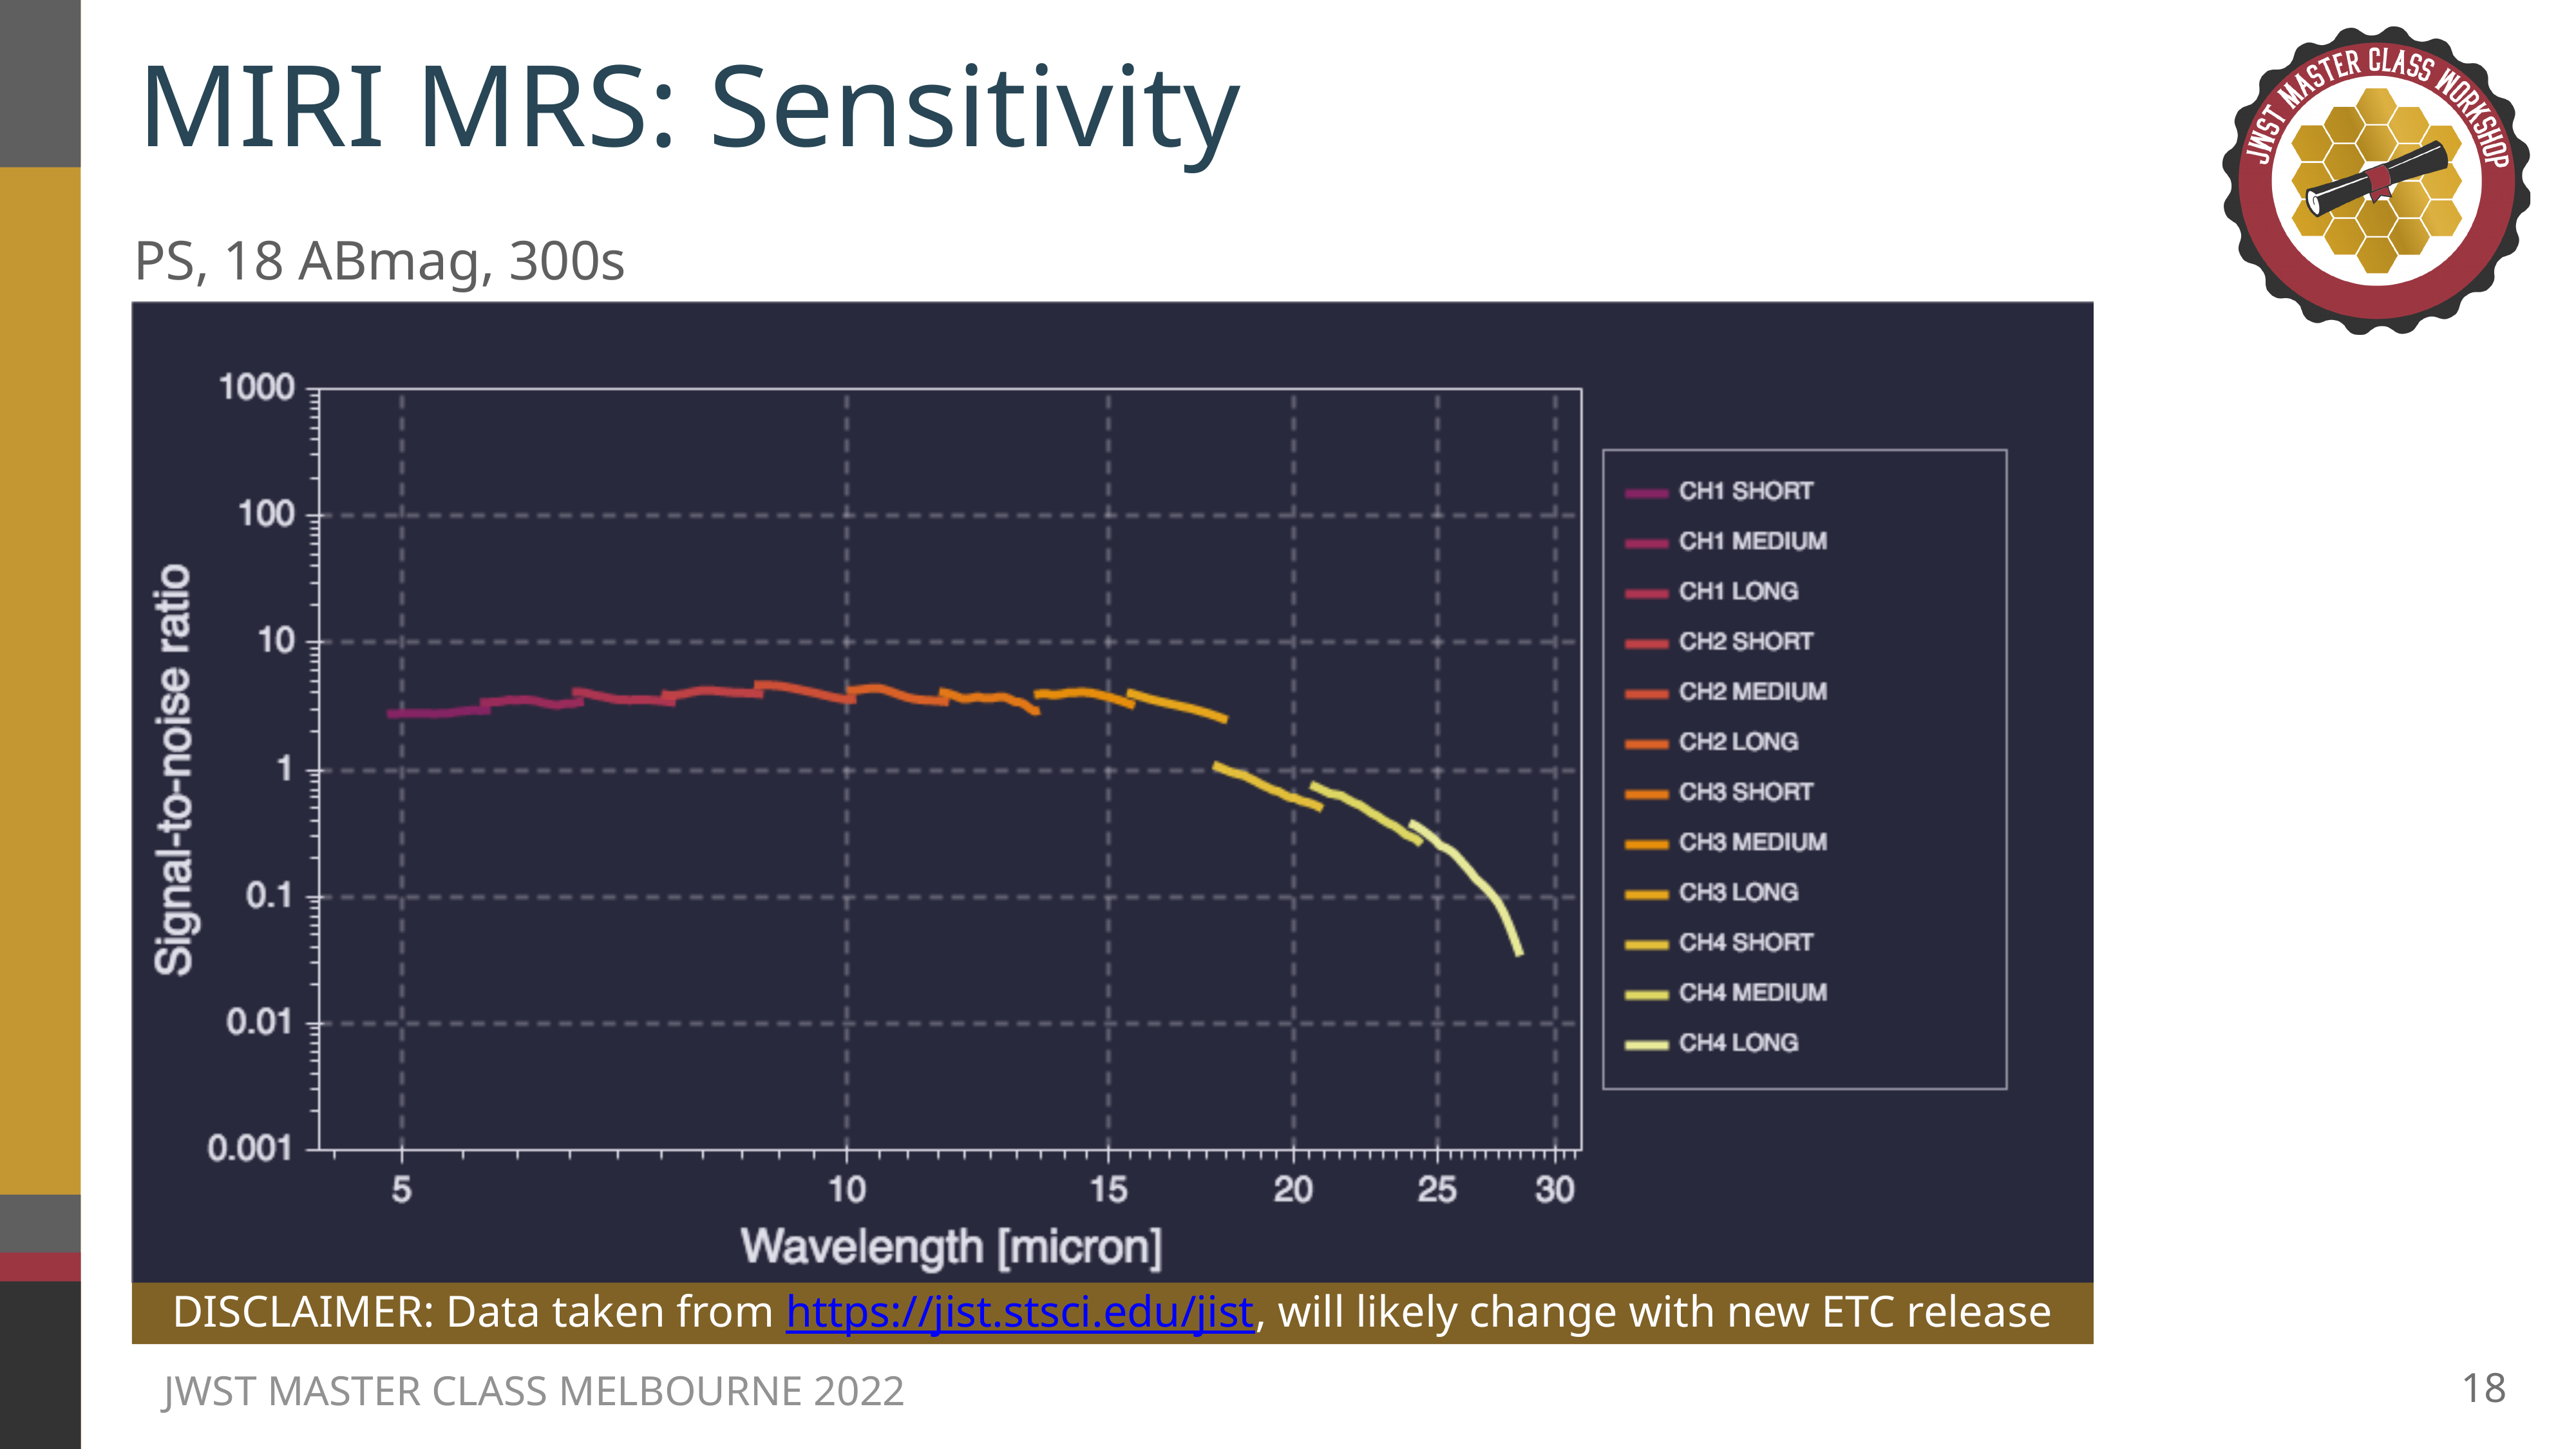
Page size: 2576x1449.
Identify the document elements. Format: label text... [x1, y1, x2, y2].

title MIRI MRS: Sensitivity [131, 17, 2172, 186]
picture [131, 301, 2094, 1283]
picture [2222, 26, 2531, 335]
text_box DISCLAIMER: Data taken from https://jist.stsci.edu/jist, will likely change with new ETC release [131, 1283, 2094, 1345]
text_box PS, 18 ABmag, 300s [128, 221, 632, 296]
slide_number 18 [2454, 1356, 2515, 1423]
